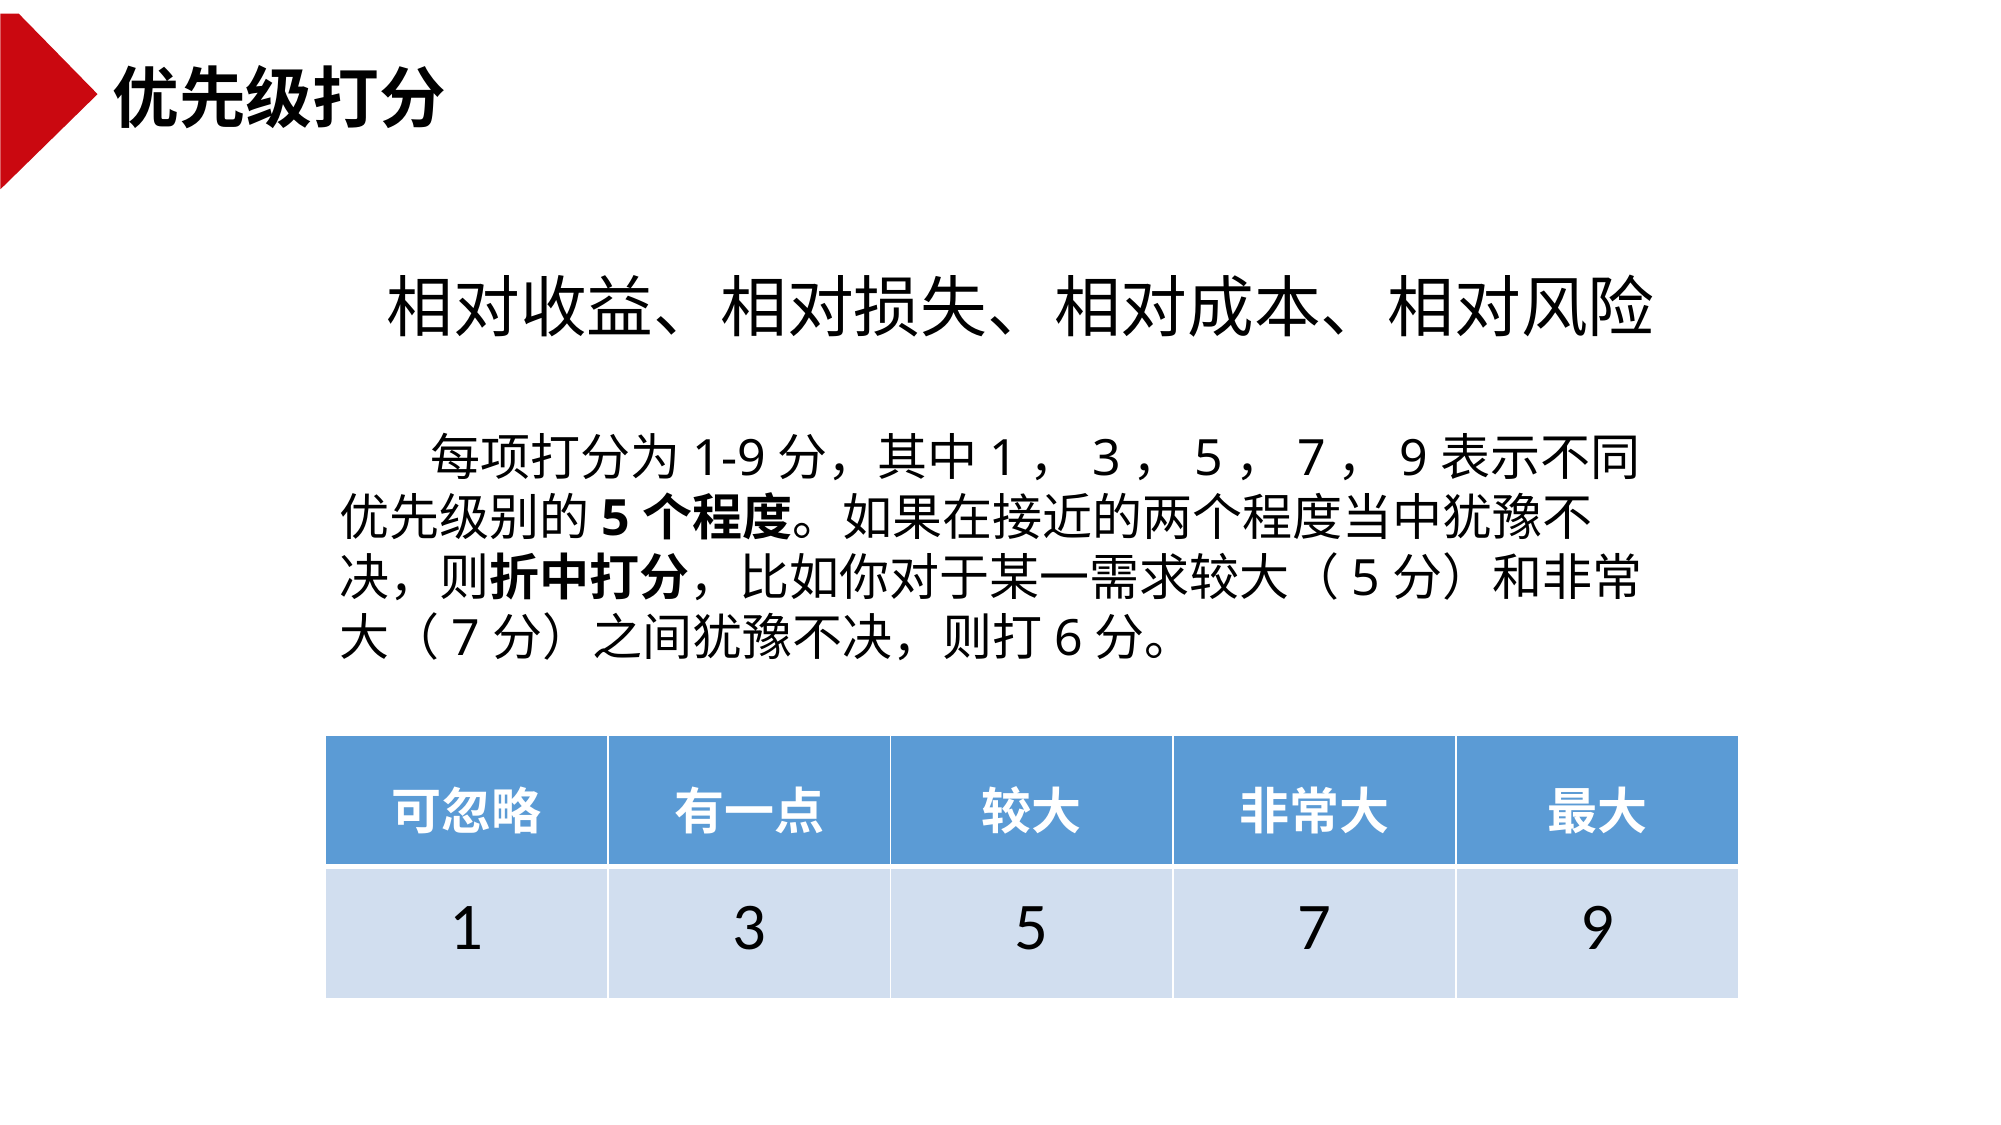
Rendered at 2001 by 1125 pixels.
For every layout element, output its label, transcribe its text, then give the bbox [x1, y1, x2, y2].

text_box 相对收益、相对损失、相对成本、相对风险 [371, 257, 1693, 353]
text_box 每项打分为1-9分，其中1，3，5，7，9表示不同优先级别的5个程度。如果在接近的两个程度当中犹豫不决，则折中打分，比如你对于某一需求较大（5分）和非常大（7分）之间犹豫不决，则打6分。 [325, 417, 1690, 673]
table_header 有一点 [609, 736, 890, 864]
table_header 较大 [891, 736, 1172, 864]
table_cell 7 [1174, 869, 1455, 998]
table_cell 5 [891, 869, 1172, 998]
table_cell 9 [1457, 869, 1738, 998]
table_cell 1 [326, 869, 607, 998]
table_header 非常大 [1174, 736, 1455, 864]
table_header 最大 [1457, 736, 1738, 864]
text_box [0, 12, 100, 192]
text_box 优先级打分 [97, 48, 933, 105]
text_box 优先级打分 [97, 106, 933, 144]
table_header 可忽略 [326, 736, 607, 864]
table_cell 3 [609, 869, 890, 998]
